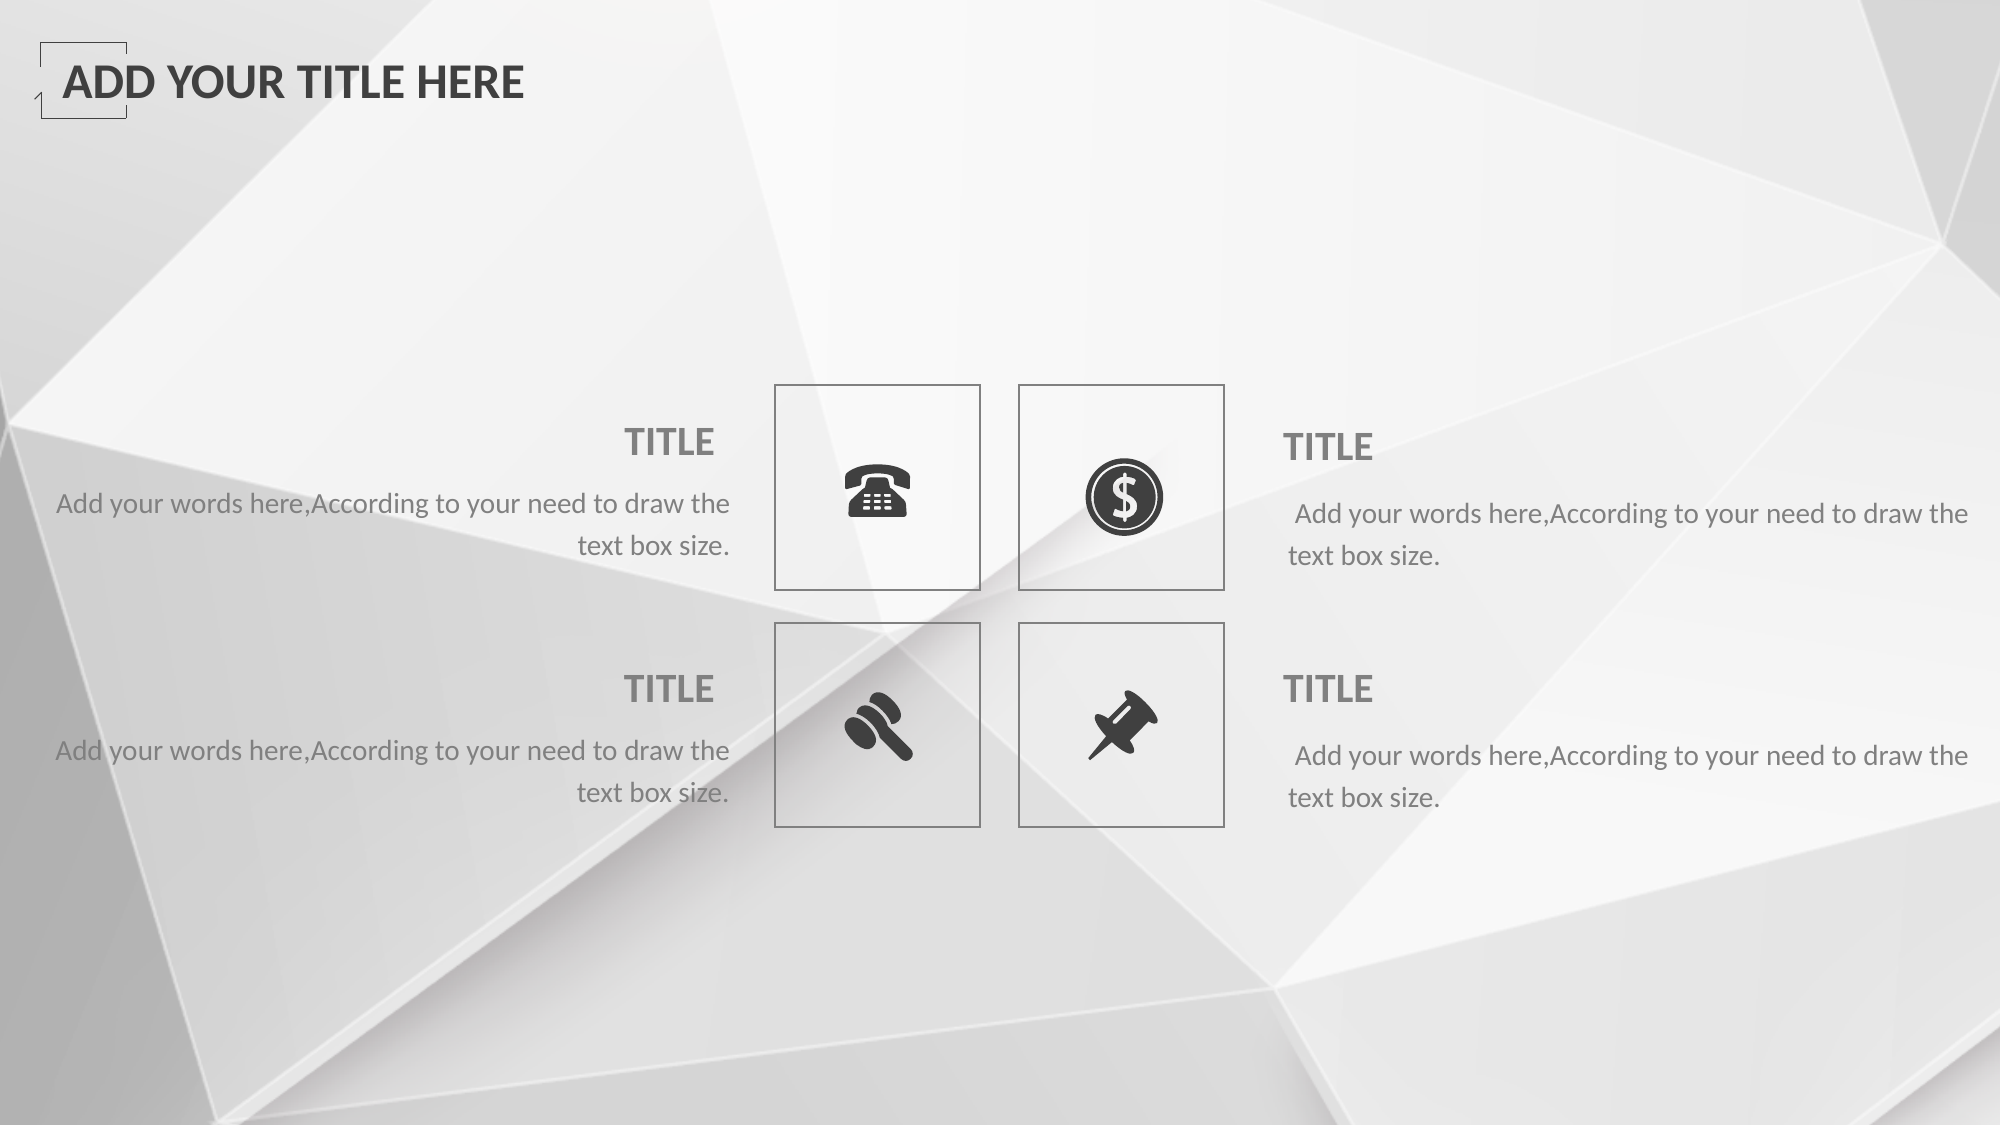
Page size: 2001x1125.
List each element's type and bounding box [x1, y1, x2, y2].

text_box [1085, 458, 1164, 536]
picture [0, 0, 2000, 1125]
text_box [845, 464, 911, 517]
text_box [841, 689, 914, 761]
text_box [34, 42, 127, 119]
